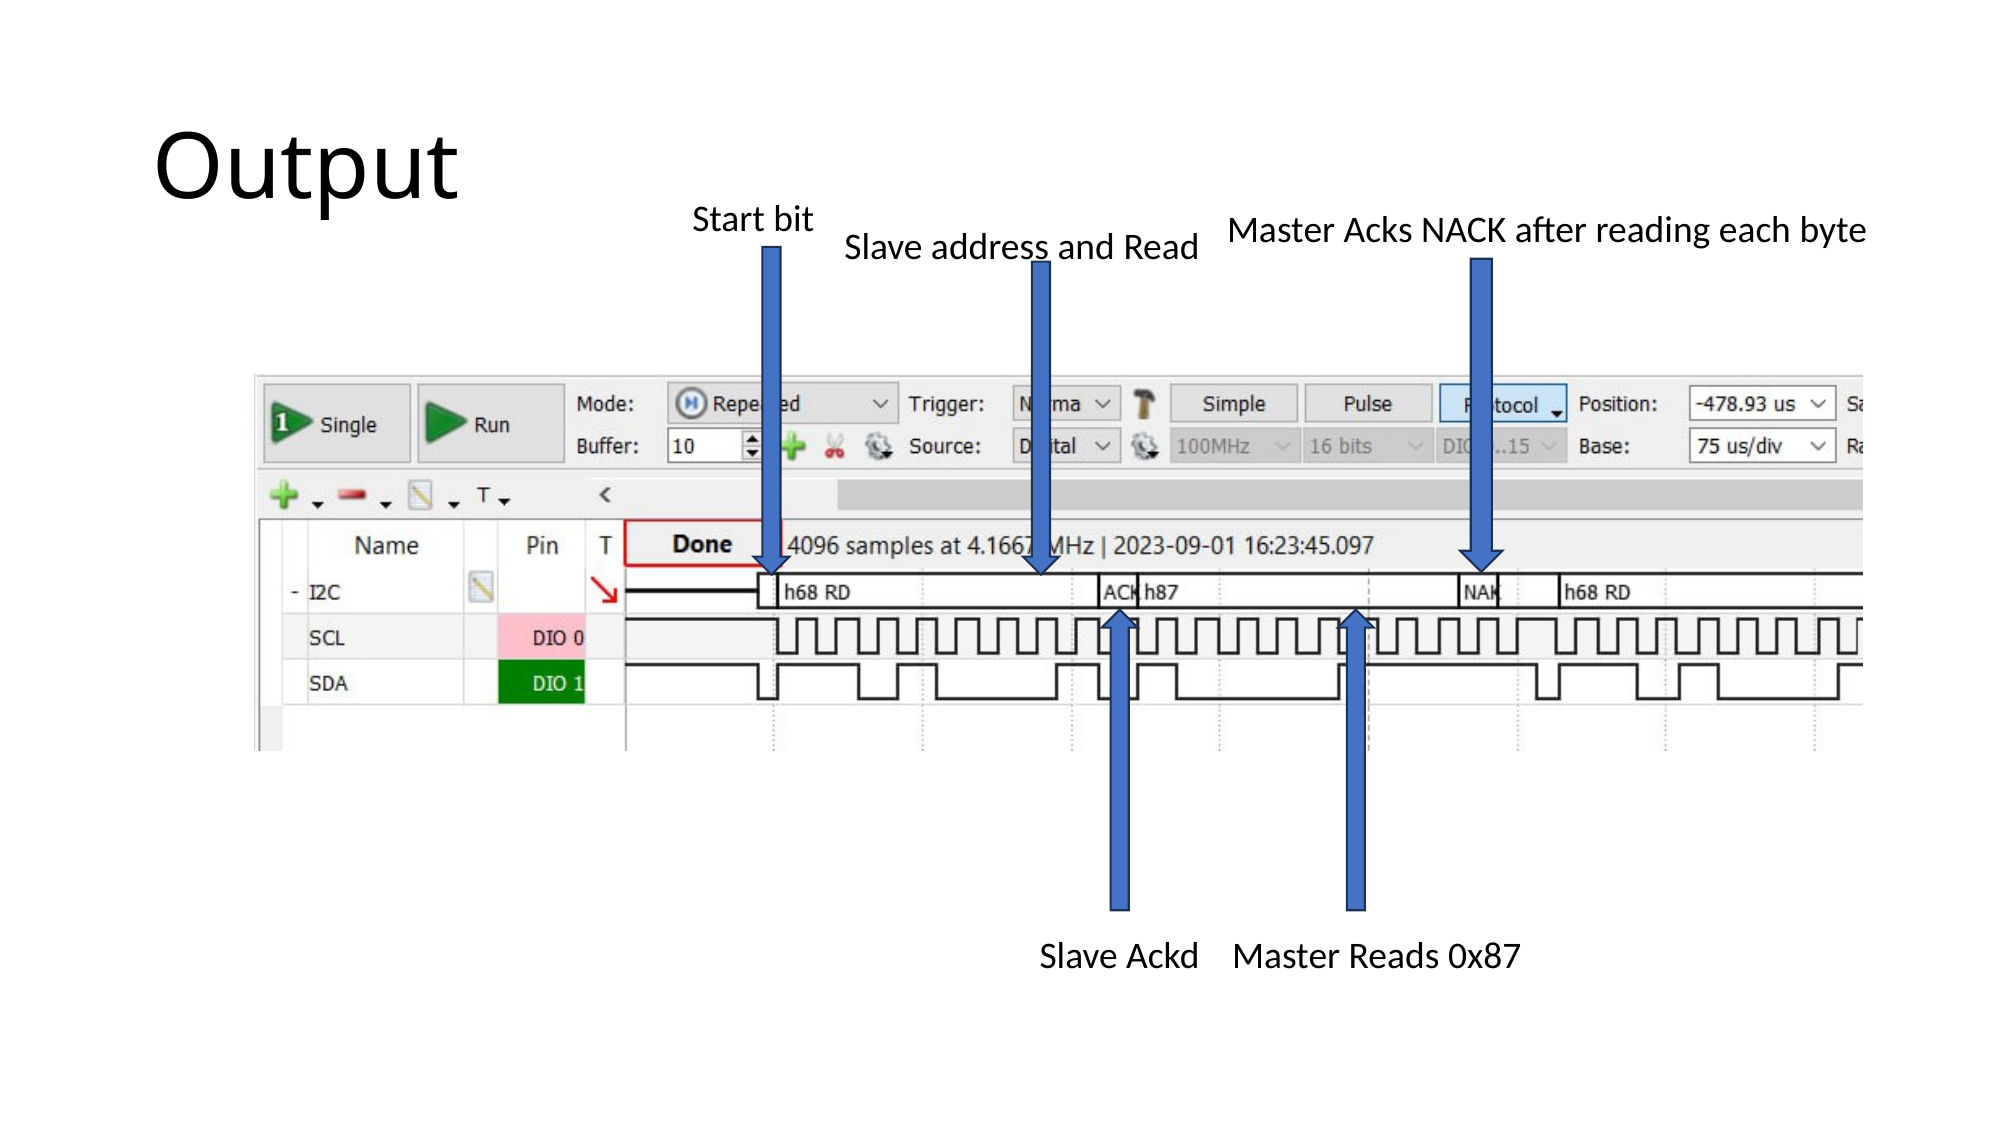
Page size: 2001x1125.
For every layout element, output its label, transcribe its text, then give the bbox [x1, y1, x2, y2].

text_box Start bit [677, 186, 830, 246]
text_box Master Reads 0x87 [1217, 923, 1537, 984]
text_box [1109, 751, 1130, 912]
title Output [137, 59, 1863, 278]
text_box Master Acks NACK after reading each byte [1212, 198, 1883, 258]
text_box [1030, 275, 1052, 374]
text_box [1345, 751, 1366, 912]
text_box [761, 246, 782, 374]
text_box Slave Ackd [1024, 923, 1215, 984]
text_box Slave address and Read [829, 214, 1216, 275]
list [254, 374, 1863, 751]
text_box [1469, 258, 1493, 374]
